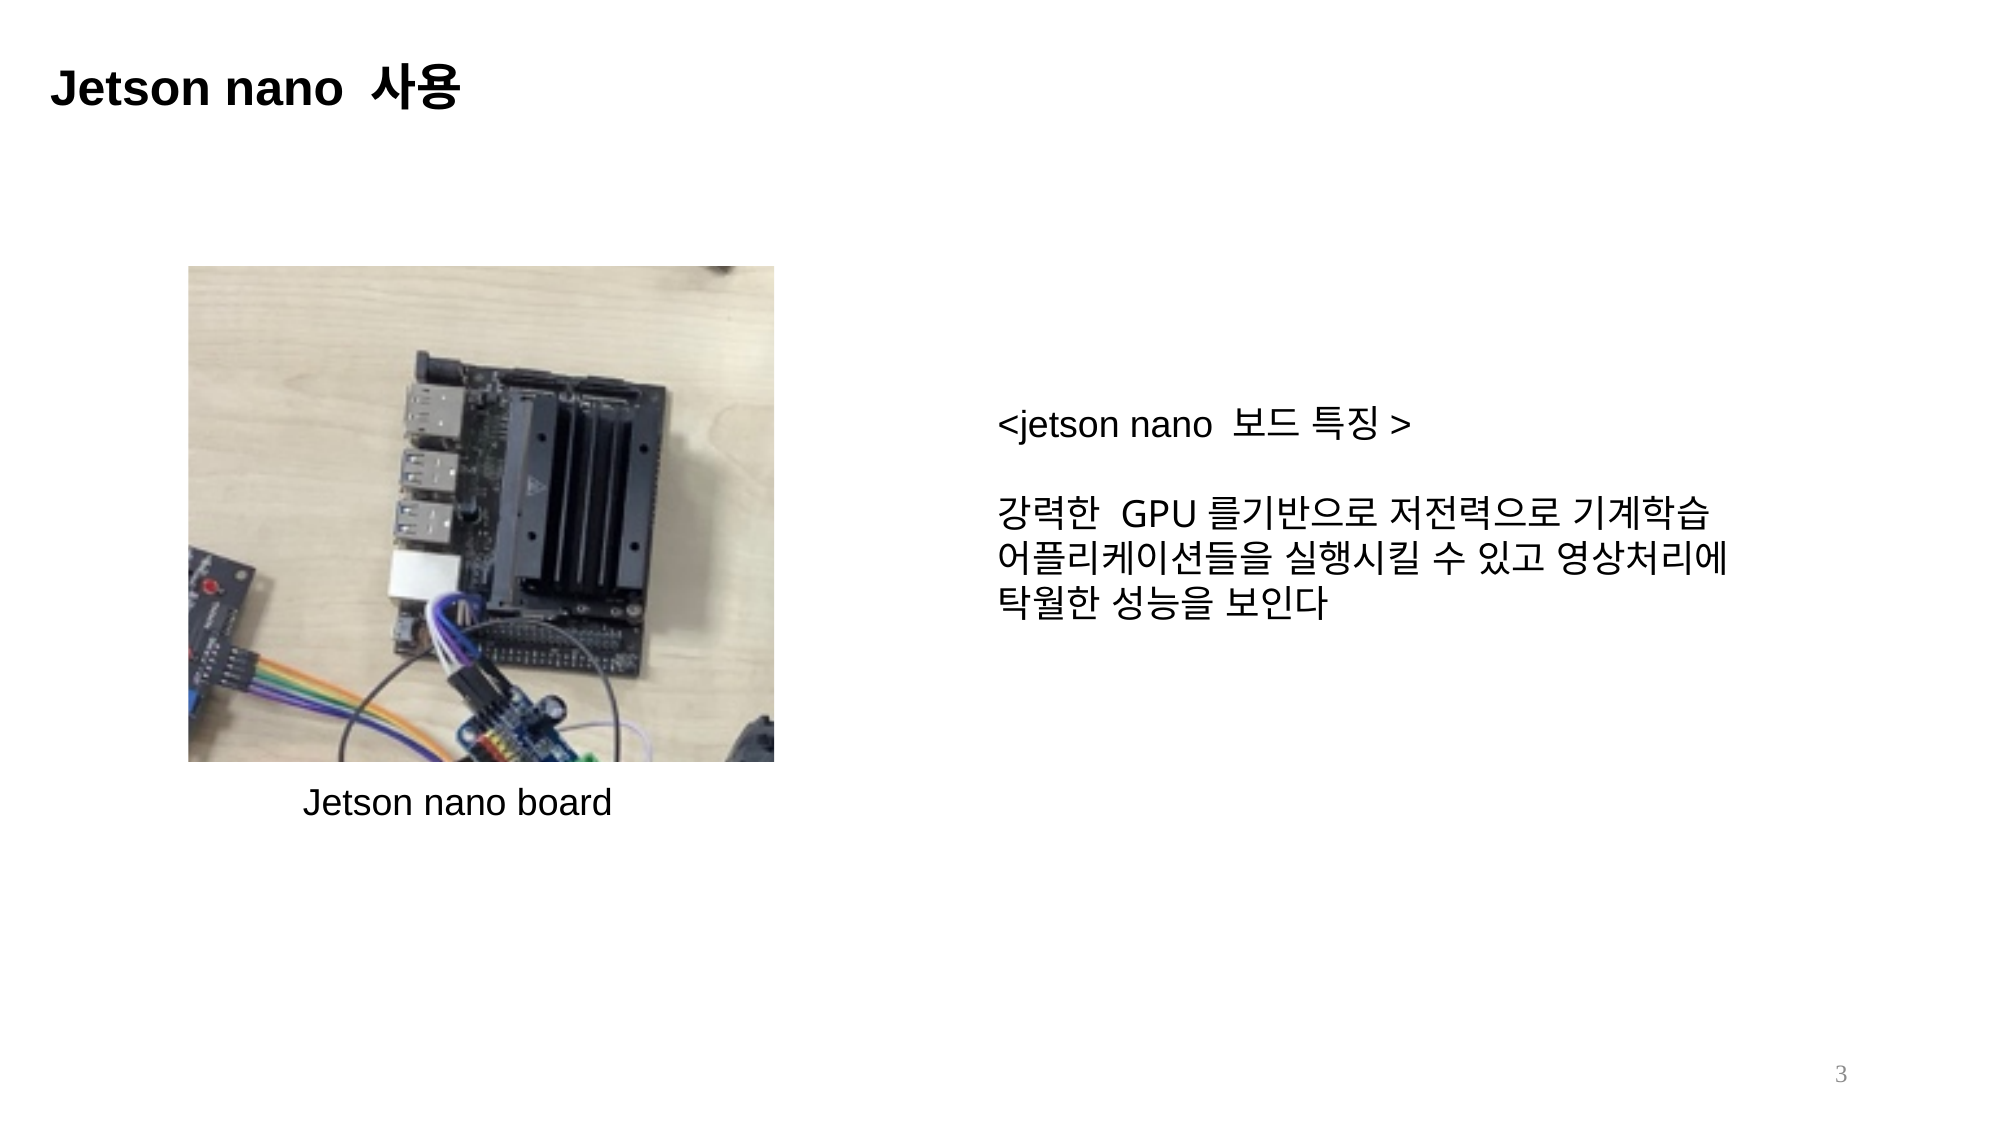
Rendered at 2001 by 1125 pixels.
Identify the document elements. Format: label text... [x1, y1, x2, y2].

slide_number 3 [1412, 1042, 1863, 1103]
text_box Jetson nano 사용 [35, 48, 477, 124]
text_box Jetson nano board [288, 770, 639, 830]
picture [188, 266, 775, 762]
text_box <jetson nano 보드 특징> 강력한 GPU를기반으로 저전력으로 기계학습 어플리케이션들을 실행시킬 수 있고 영상처리에 탁월한 성능을 보인다 [982, 392, 1842, 633]
